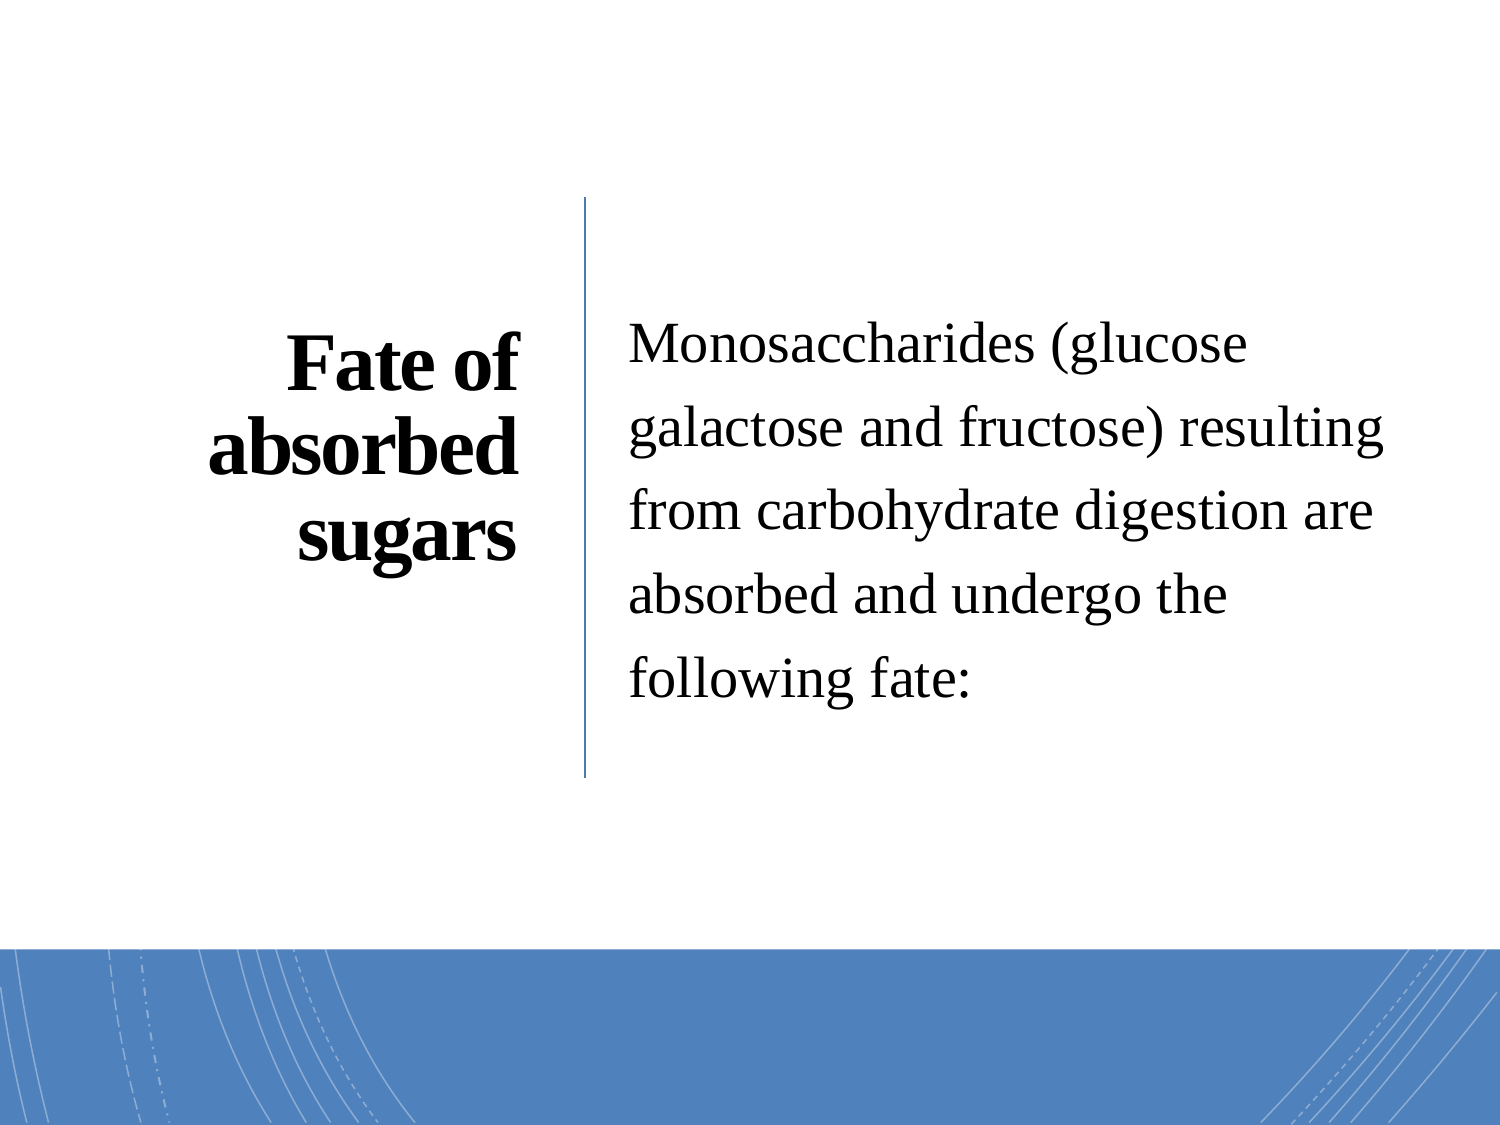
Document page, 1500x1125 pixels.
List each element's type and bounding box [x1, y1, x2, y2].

text_box [0, 0, 1498, 1125]
